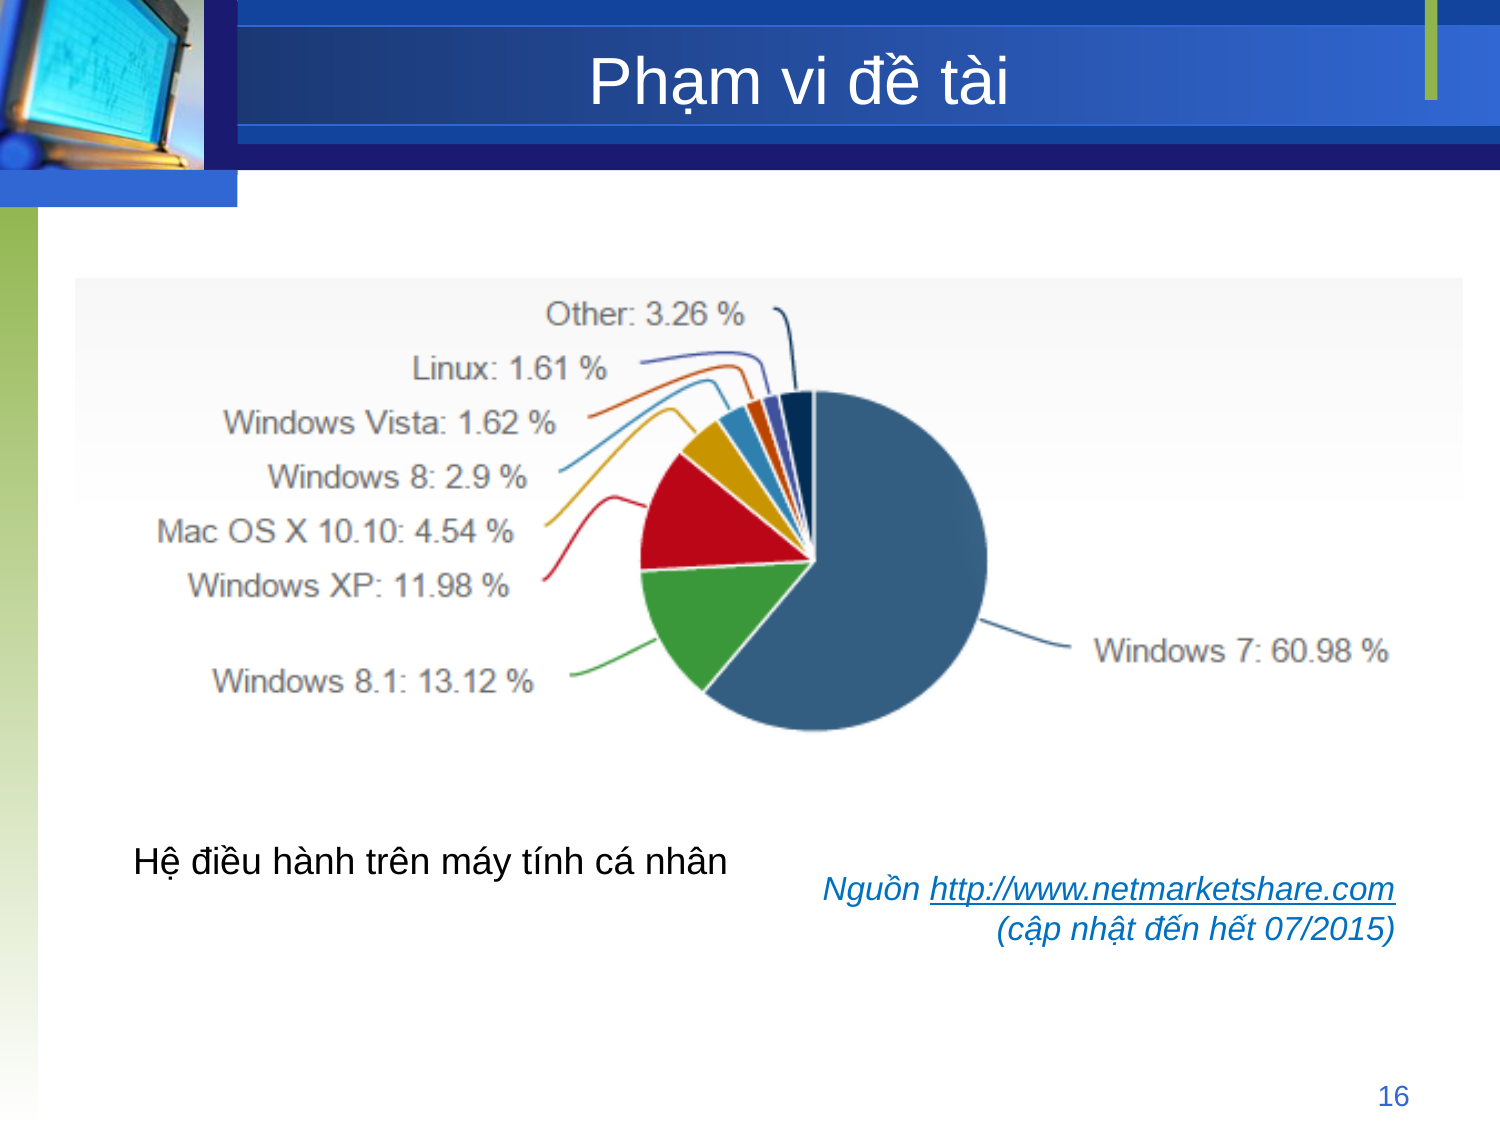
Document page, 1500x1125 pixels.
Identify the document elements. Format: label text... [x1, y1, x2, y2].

picture [0, 0, 204, 169]
text_box Hệ điều hành trên máy tính cá nhân [118, 829, 744, 890]
picture [74, 278, 1463, 804]
title Phạm vi đề tài [237, 33, 1363, 122]
slide_number 16 [1074, 1069, 1425, 1110]
text_box Nguồn http://www.netmarketshare.com (cập nhật đến hết 07/2015) [807, 860, 1411, 955]
